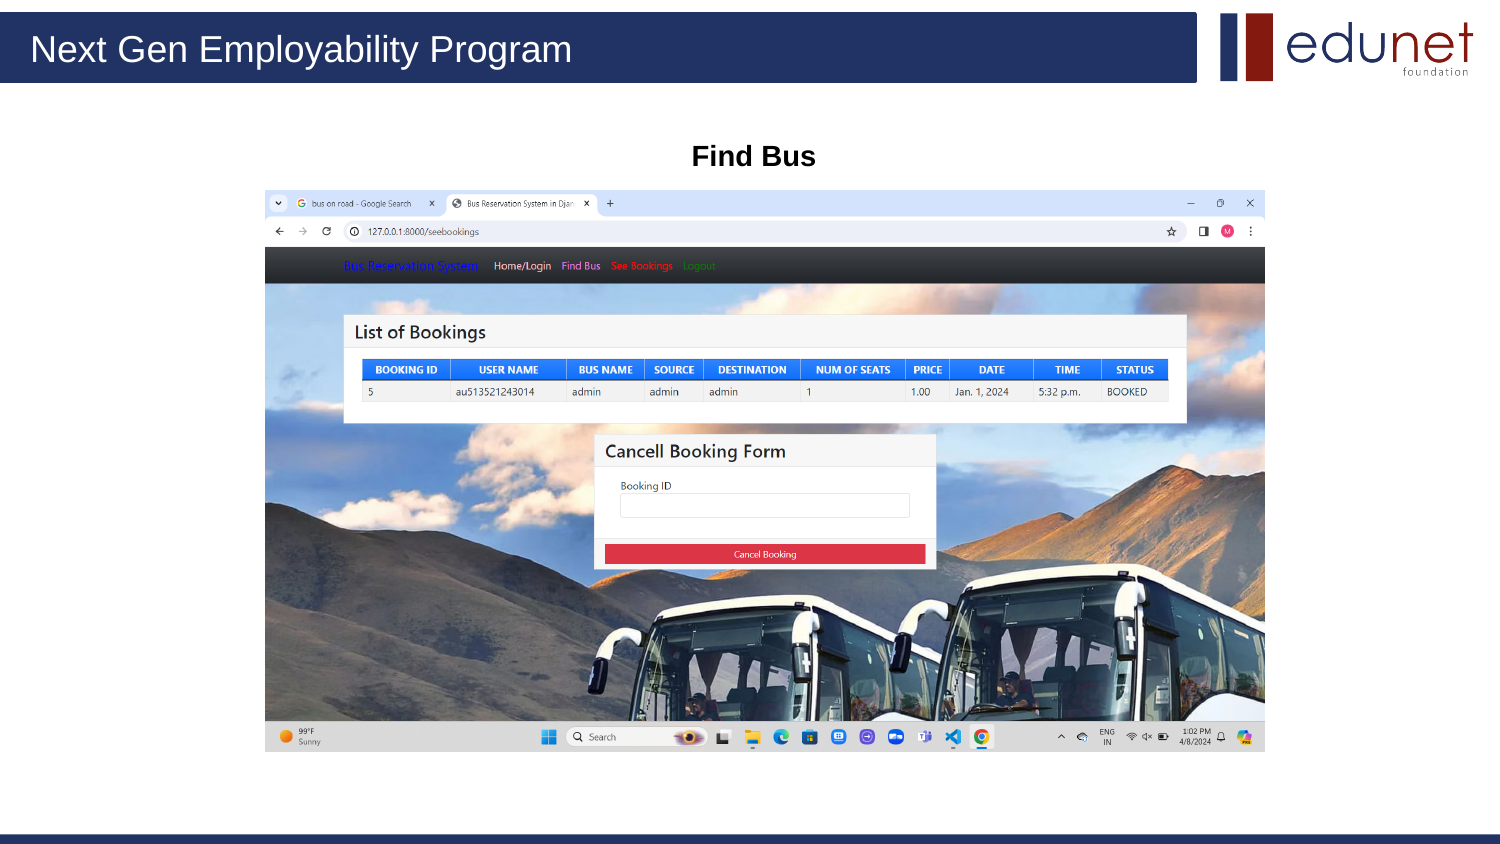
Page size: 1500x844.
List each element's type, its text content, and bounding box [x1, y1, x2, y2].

picture [1279, 14, 1482, 83]
title Find Bus [103, 101, 1397, 208]
picture [265, 189, 1265, 753]
